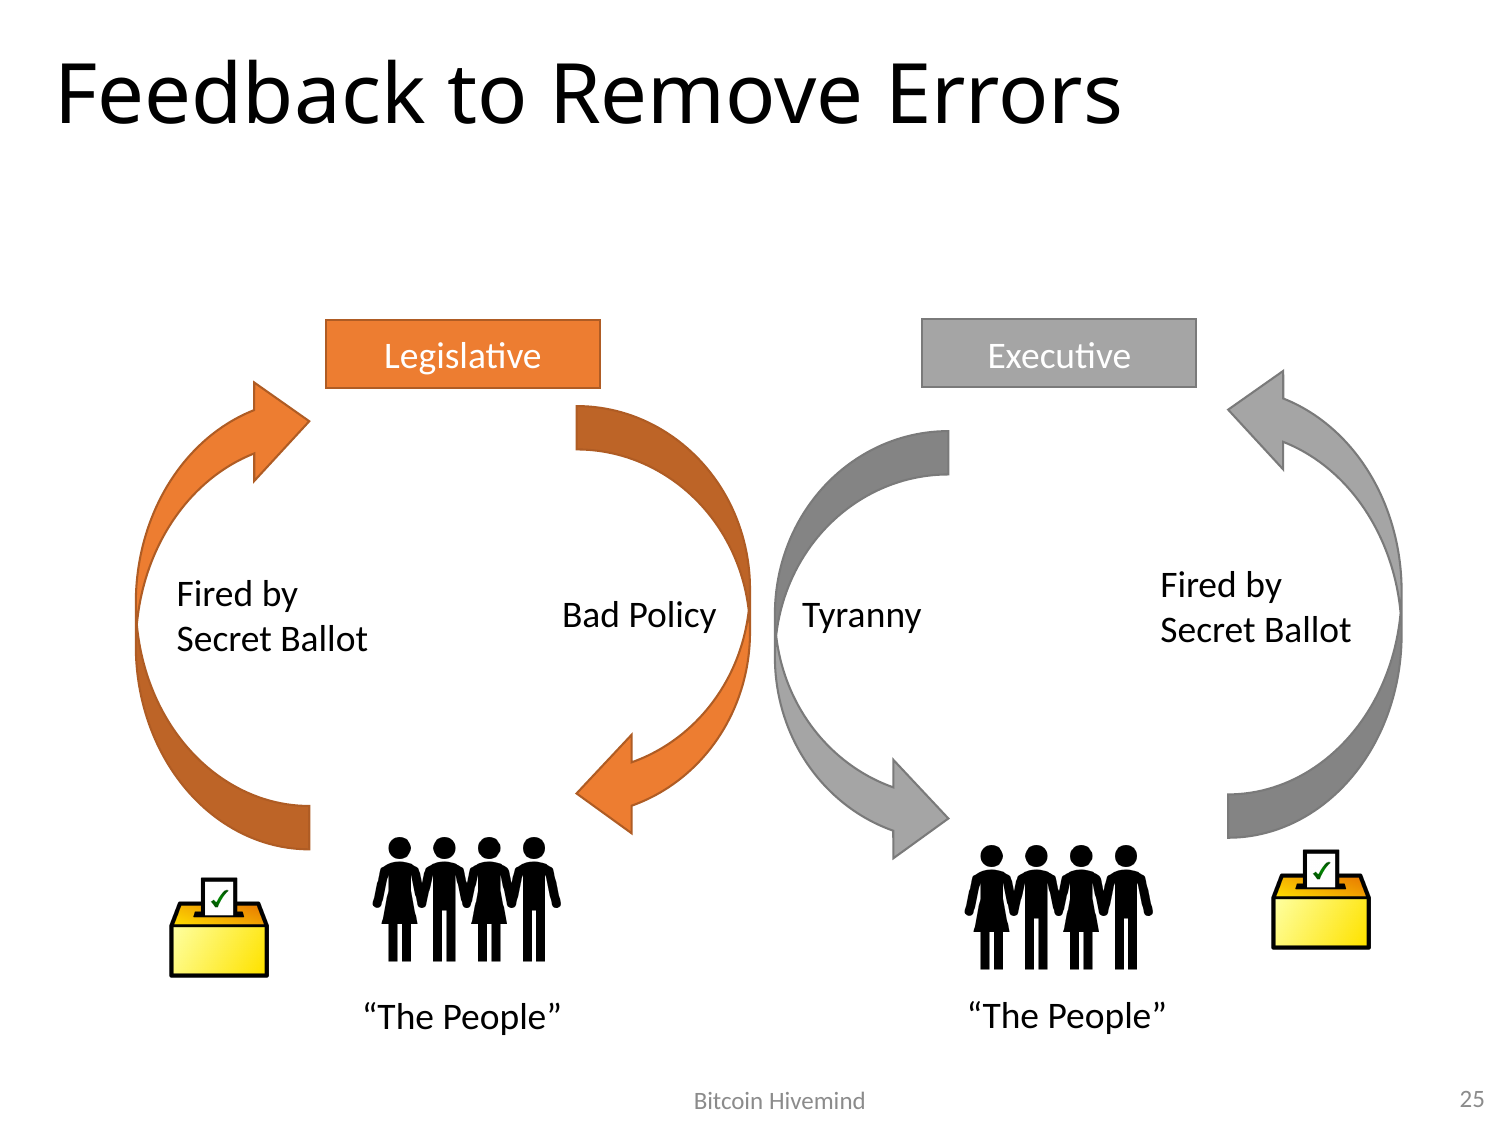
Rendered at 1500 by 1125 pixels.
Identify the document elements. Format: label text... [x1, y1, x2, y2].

picture [359, 792, 574, 1006]
text_box Fired by Secret Ballot [1145, 552, 1399, 658]
text_box [134, 380, 311, 851]
footer Bitcoin Hivemind [526, 1069, 1034, 1125]
text_box Bad Policy [547, 583, 801, 643]
text_box [1226, 368, 1403, 839]
text_box “The People” [347, 984, 601, 1045]
text_box [773, 643, 950, 861]
picture [167, 875, 271, 980]
text_box Fired by Secret Ballot [161, 561, 415, 667]
text_box [575, 405, 751, 583]
text_box Executive [921, 318, 1197, 388]
text_box “The People” [951, 983, 1205, 1044]
picture [1269, 847, 1373, 952]
title Feedback to Remove Errors [39, 24, 1458, 169]
text_box Tyranny [787, 582, 1041, 642]
text_box [574, 643, 751, 836]
picture [951, 800, 1166, 1014]
slide_number 25 [1162, 1068, 1500, 1125]
text_box [776, 430, 950, 583]
text_box Legislative [325, 319, 601, 389]
